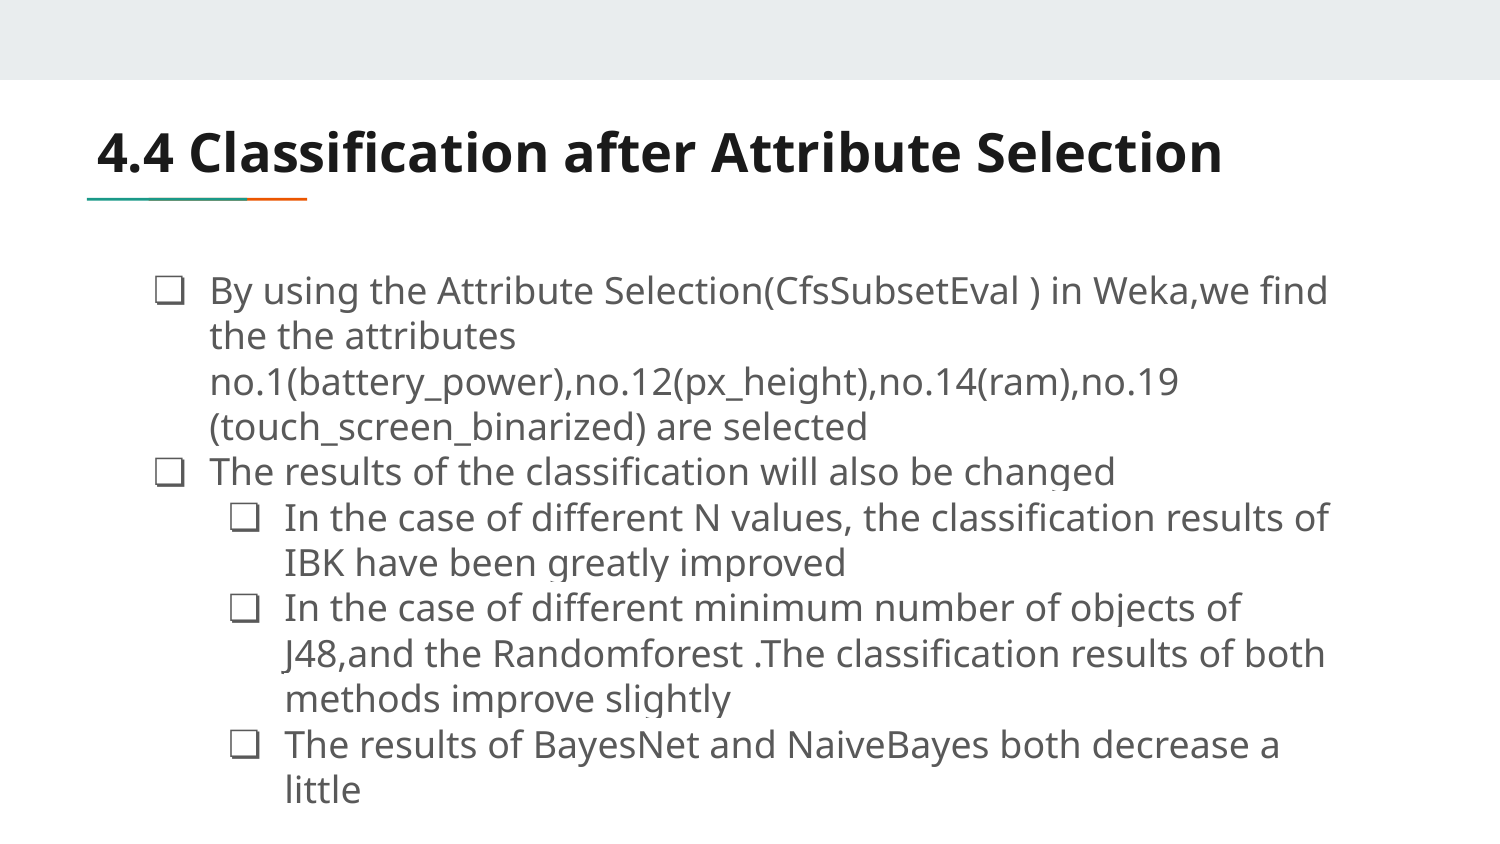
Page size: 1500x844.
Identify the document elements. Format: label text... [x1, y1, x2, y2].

title 4.4 Classification after Attribute Selection [82, 103, 1344, 192]
list By using the Attribute Selection(CfsSubsetEval ) in Weka,we find the the attributes no.1(battery_power),no.12(px_height),no.14(ram),no.19 (touch_screen_binarized) are selected The results of the classification will also be changed In the case of different N values, the classification results of IBK have been greatly improved In the case of different minimum number of objects of J48,and the Randomforest .The classification results of both methods improve slightly The results of BayesNet and NaiveBayes both decrease a little [119, 206, 1381, 801]
